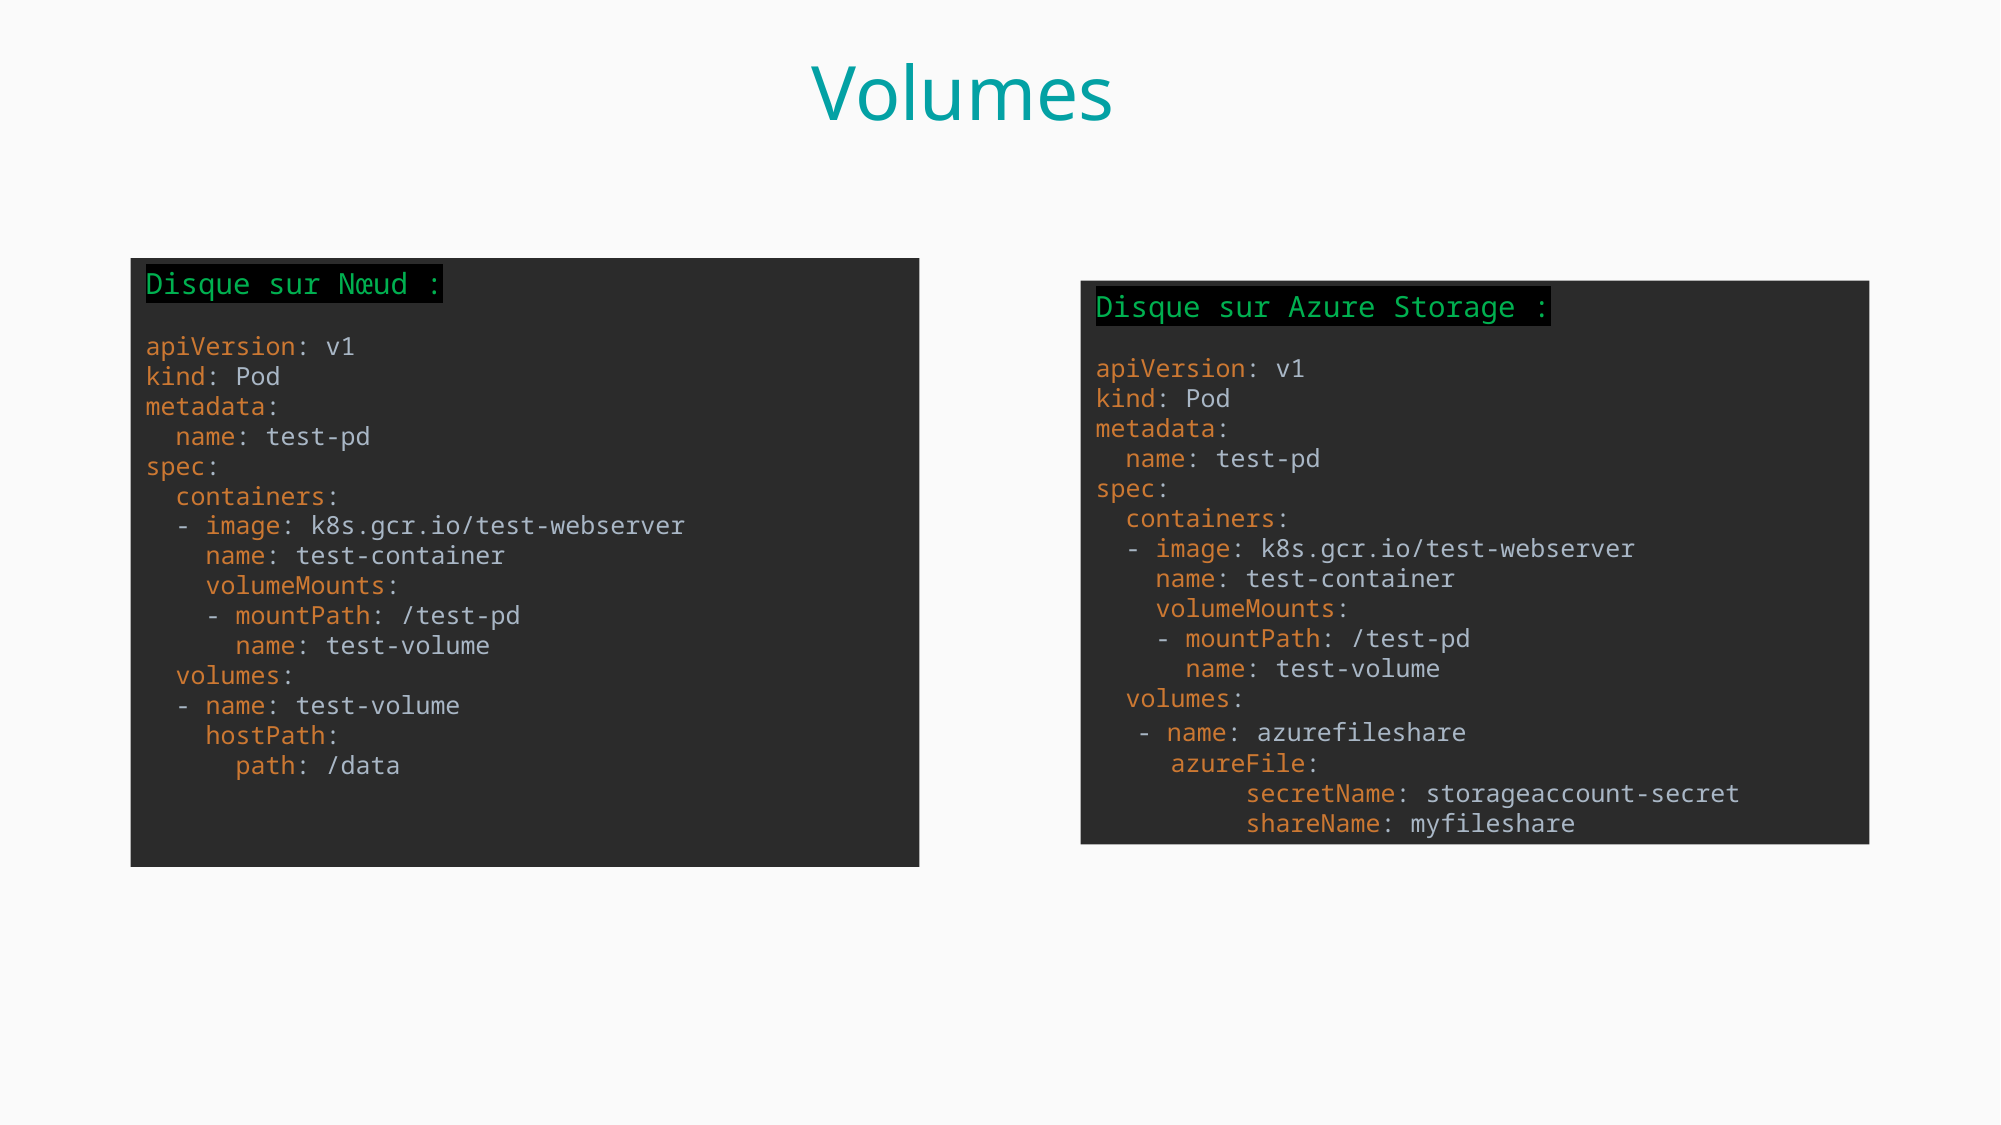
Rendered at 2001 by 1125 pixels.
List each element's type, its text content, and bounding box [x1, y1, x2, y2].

text_box Volumes [102, 38, 1824, 249]
text_box Disque sur Nœud : apiVersion: v1 kind: Pod metadata: name: test-pd spec: containers: - image: k8s.gcr.io/test-webserver name: test-container volumeMounts: - mountPath: /test-pd name: test-volume volumes: - name: test-volume hostPath: path: /data [130, 258, 920, 867]
text_box Disque sur Azure Storage : apiVersion: v1 kind: Pod metadata: name: test-pd spec: containers: - image: k8s.gcr.io/test-webserver name: test-container volumeMounts: - mountPath: /test-pd name: test-volume volumes: - name: azurefileshare azureFile: secretName: storageaccount-secret shareName: myfileshare [1080, 280, 1870, 845]
